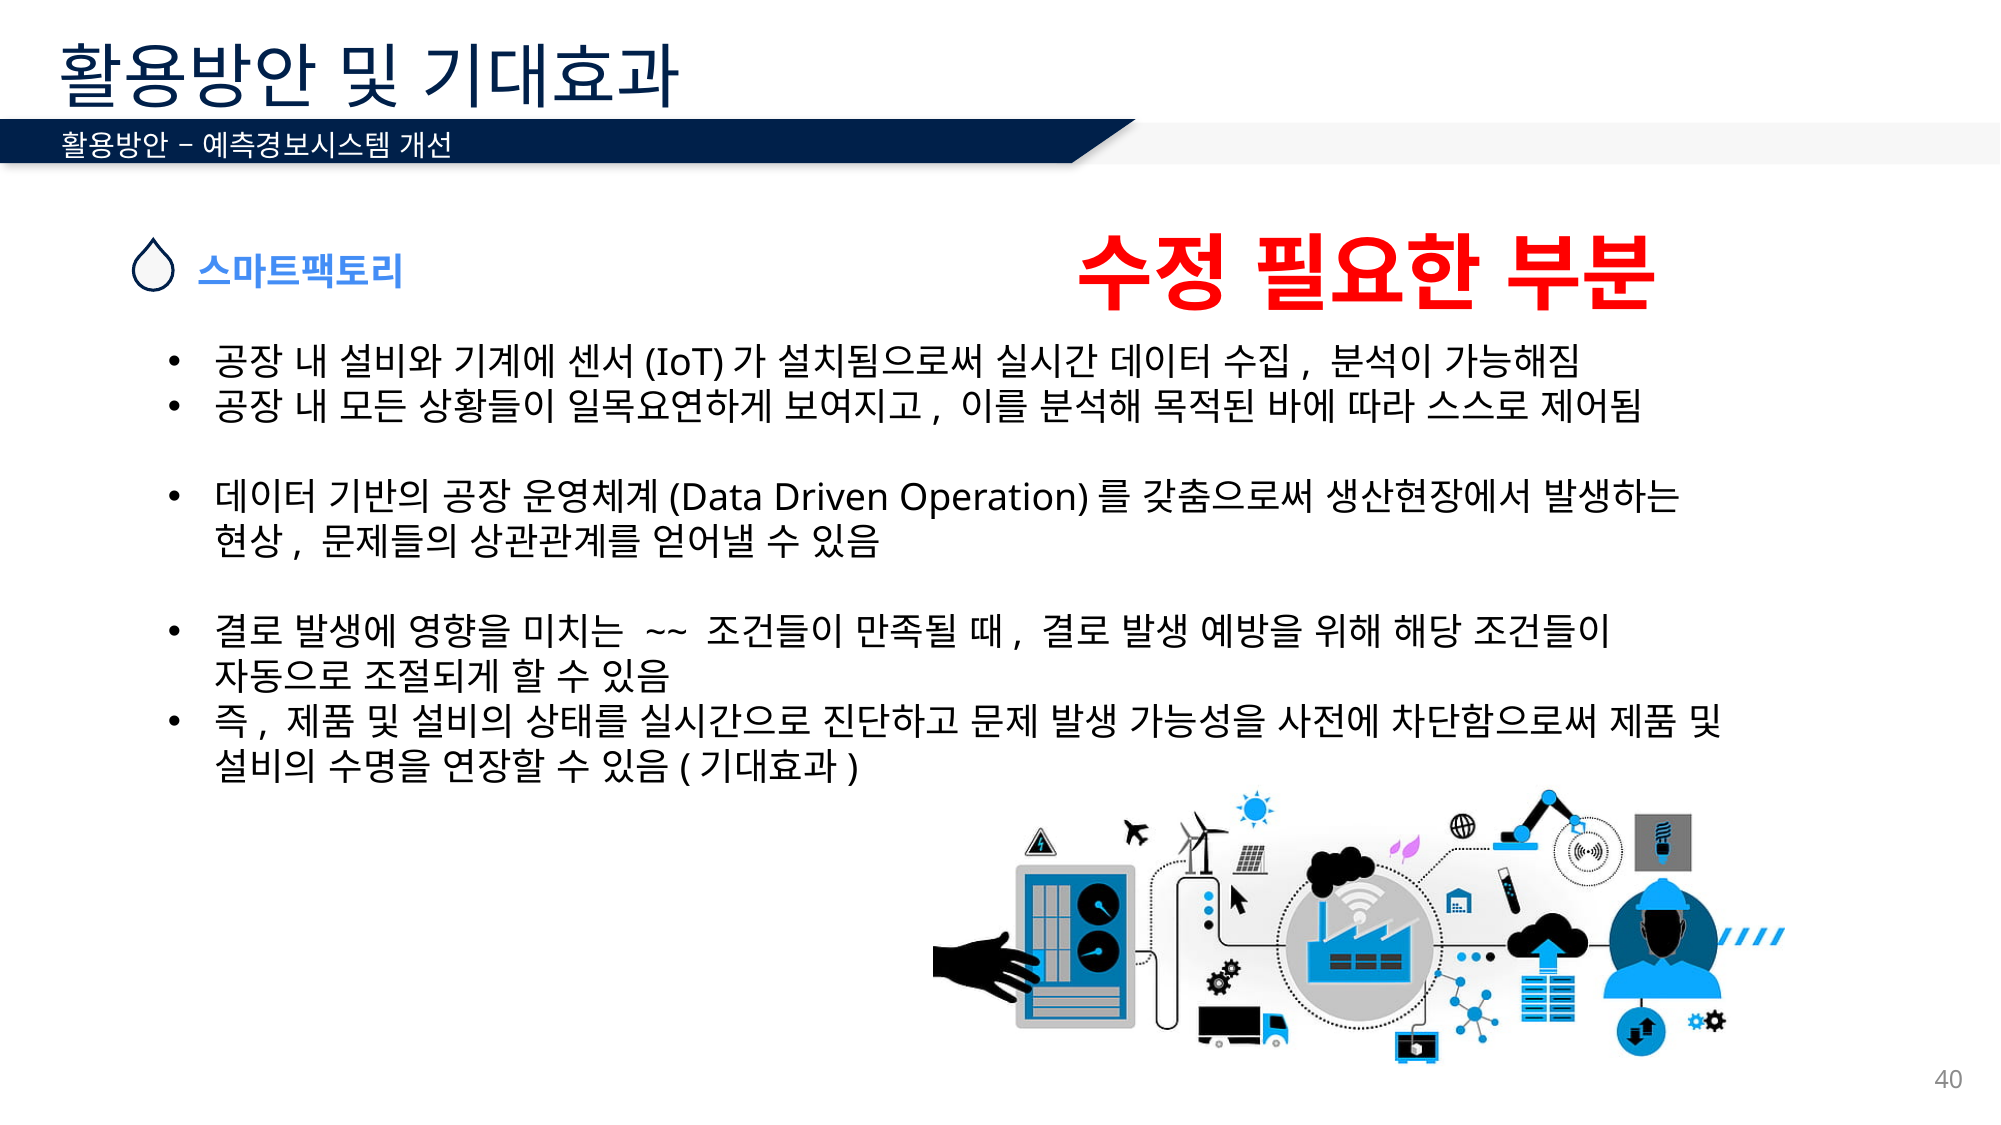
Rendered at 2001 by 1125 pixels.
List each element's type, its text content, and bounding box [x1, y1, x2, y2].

text_box 활용방안 – 예측경보시스템 개선 [47, 119, 540, 170]
slide_number 40 [1884, 1050, 1978, 1111]
text_box [132, 237, 175, 292]
picture [933, 760, 1785, 1091]
title 활용방안 및 기대효과 [44, 34, 1053, 126]
text_box 스마트팩토리 공장 내 설비와 기계에 센서(IoT)가 설치됨으로써 실시간 데이터 수집, 분석이 가능해짐 공장 내 모든 상황들이 일목요연하게 보여지고, 이를 분석해 목적된 바에 따라 스스로 제어됨 데이터 기반의 공장 운영체계(Data Driven Operation)를 갖춤으로써 생산현장에서 발생하는 현상, 문제들의 상관관계를 얻어낼 수 있음 결로 발생에 영향을 미치는 ~~ 조건들이 만족될 때, 결로 발생 예방을 위해 해당 조건들이 자동으로 조절되게 할 수 있음 즉, 제품 및 설비의 상태를 실시간으로 진단하고 문제 발생 가능성을 사전에 차단함으로써 제품 및 설비의 수명을 연장할 수 있음(기대효과) [153, 240, 1757, 796]
text_box 수정 필요한 부분 [999, 212, 1736, 328]
